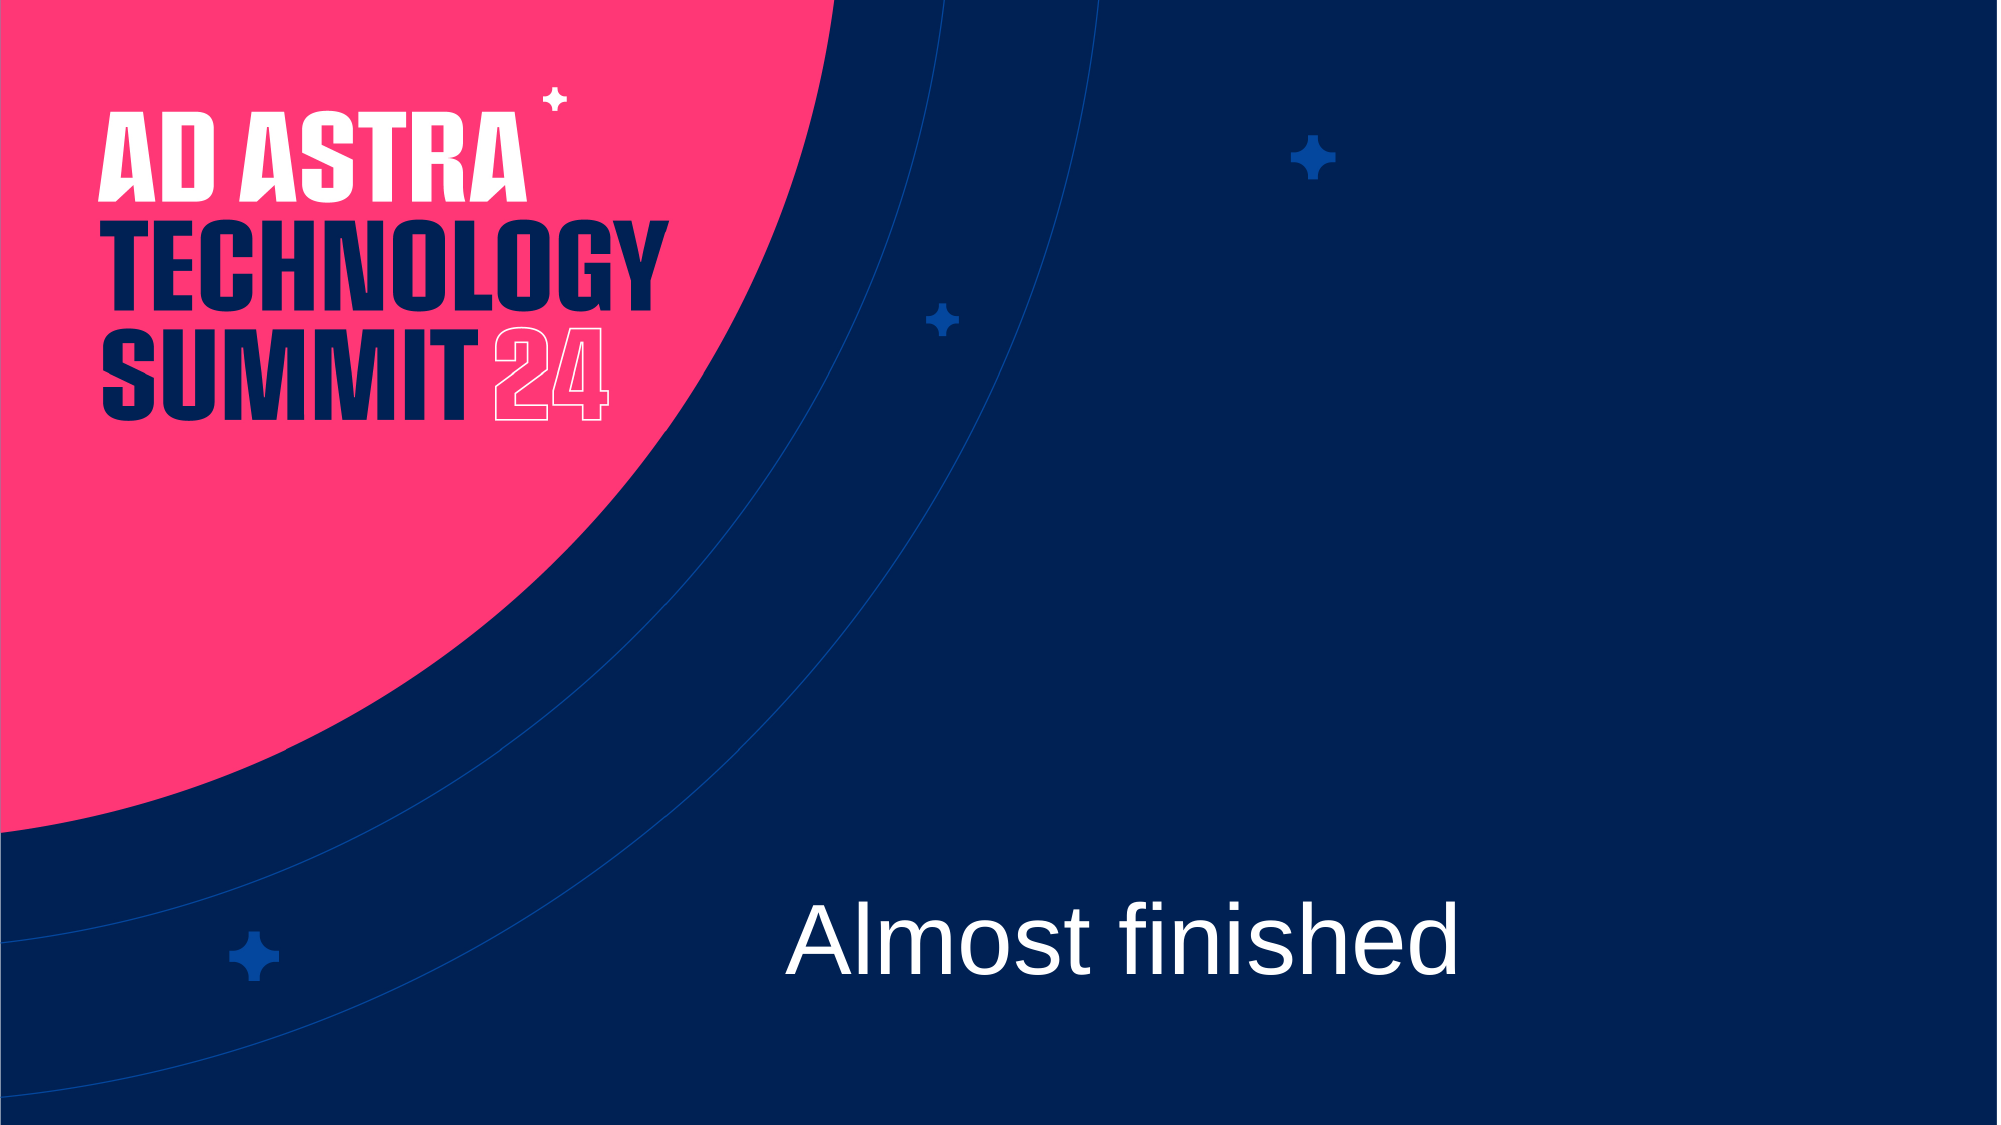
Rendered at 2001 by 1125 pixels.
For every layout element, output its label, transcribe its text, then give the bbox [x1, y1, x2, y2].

picture [0, 0, 1997, 1125]
title Almost finished [770, 846, 2000, 1004]
